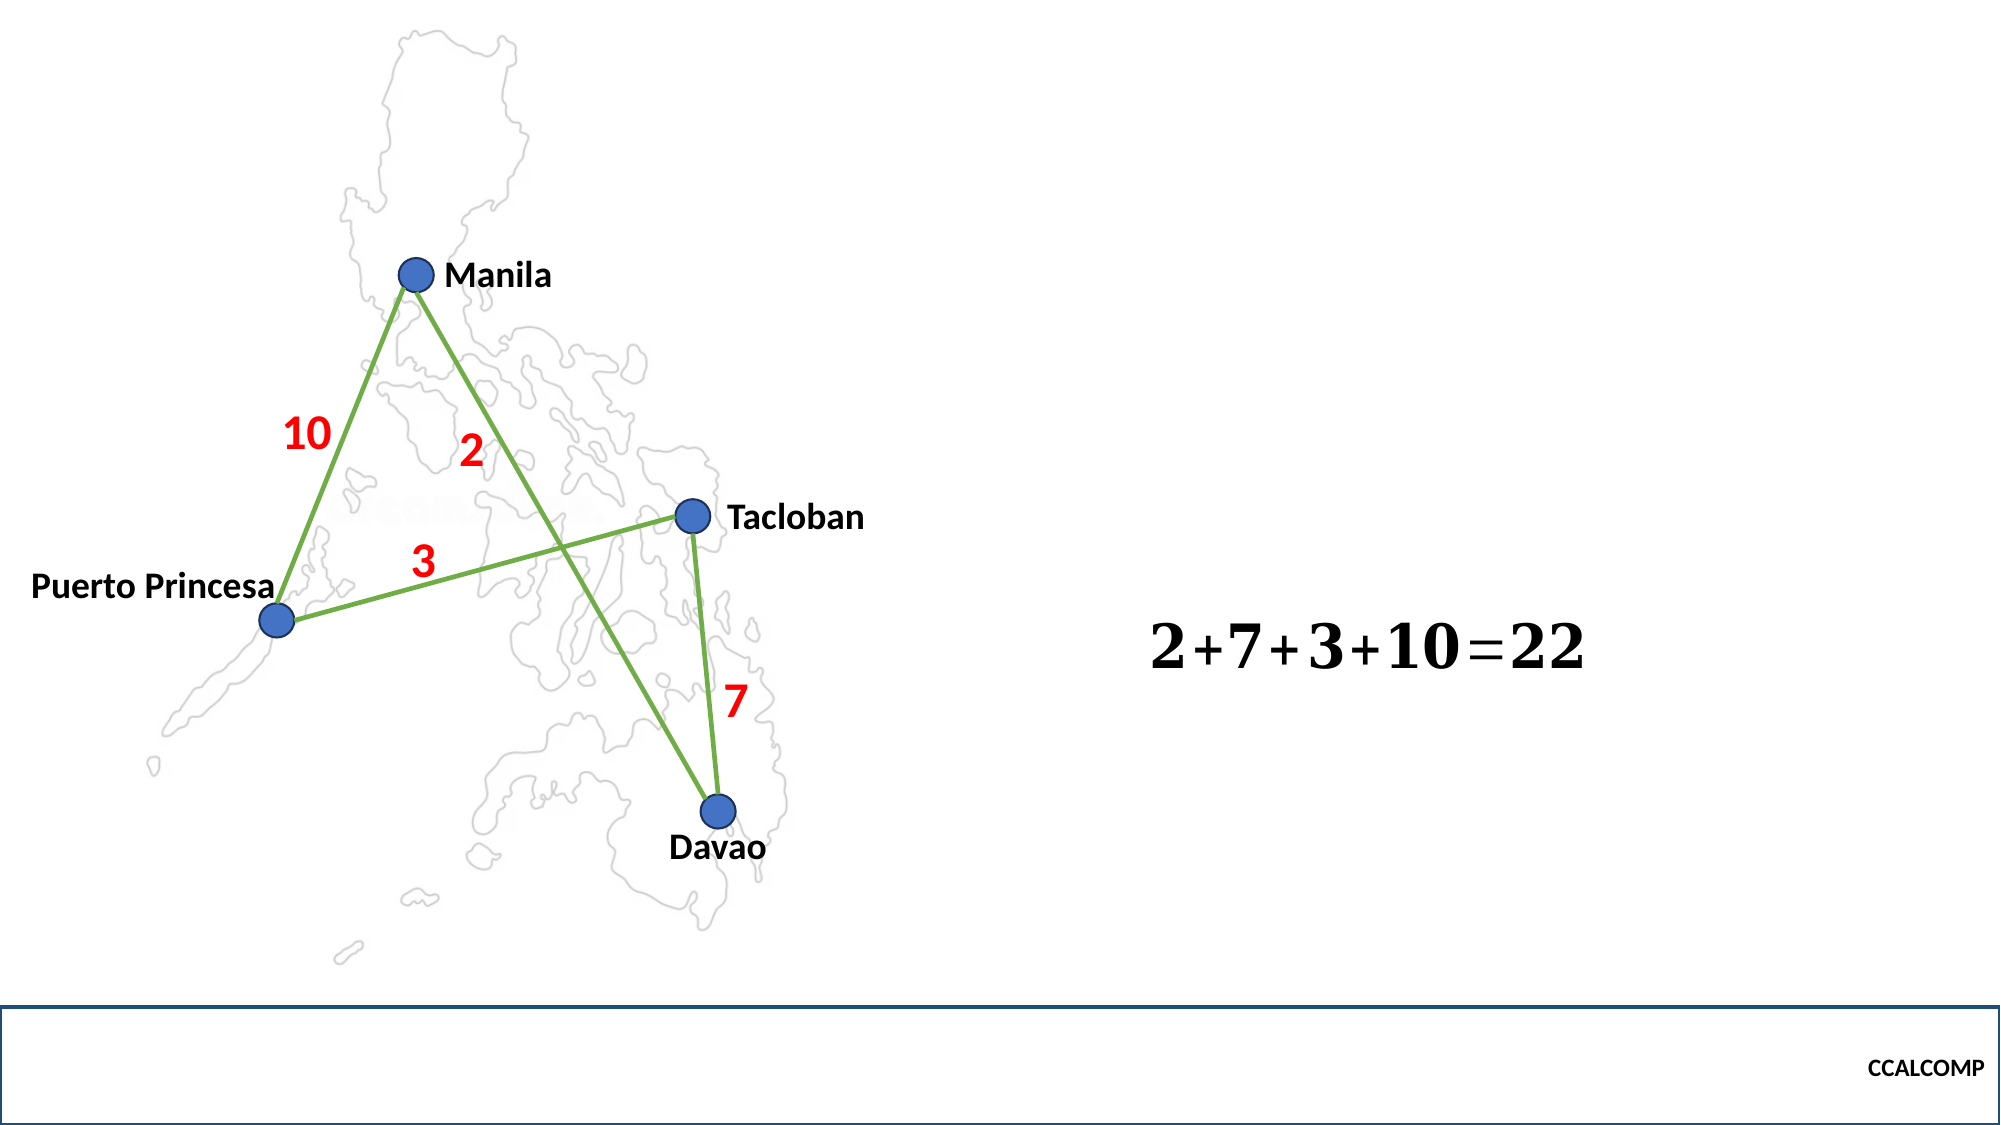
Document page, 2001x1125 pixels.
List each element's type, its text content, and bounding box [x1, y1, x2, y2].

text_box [706, 533, 719, 795]
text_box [416, 292, 706, 800]
text_box Puerto Princesa [16, 554, 106, 614]
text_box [276, 287, 404, 604]
picture [106, 0, 828, 996]
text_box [294, 516, 416, 621]
text_box Tacloban [828, 484, 881, 545]
footer CCALCOMP [0, 1007, 2000, 1125]
